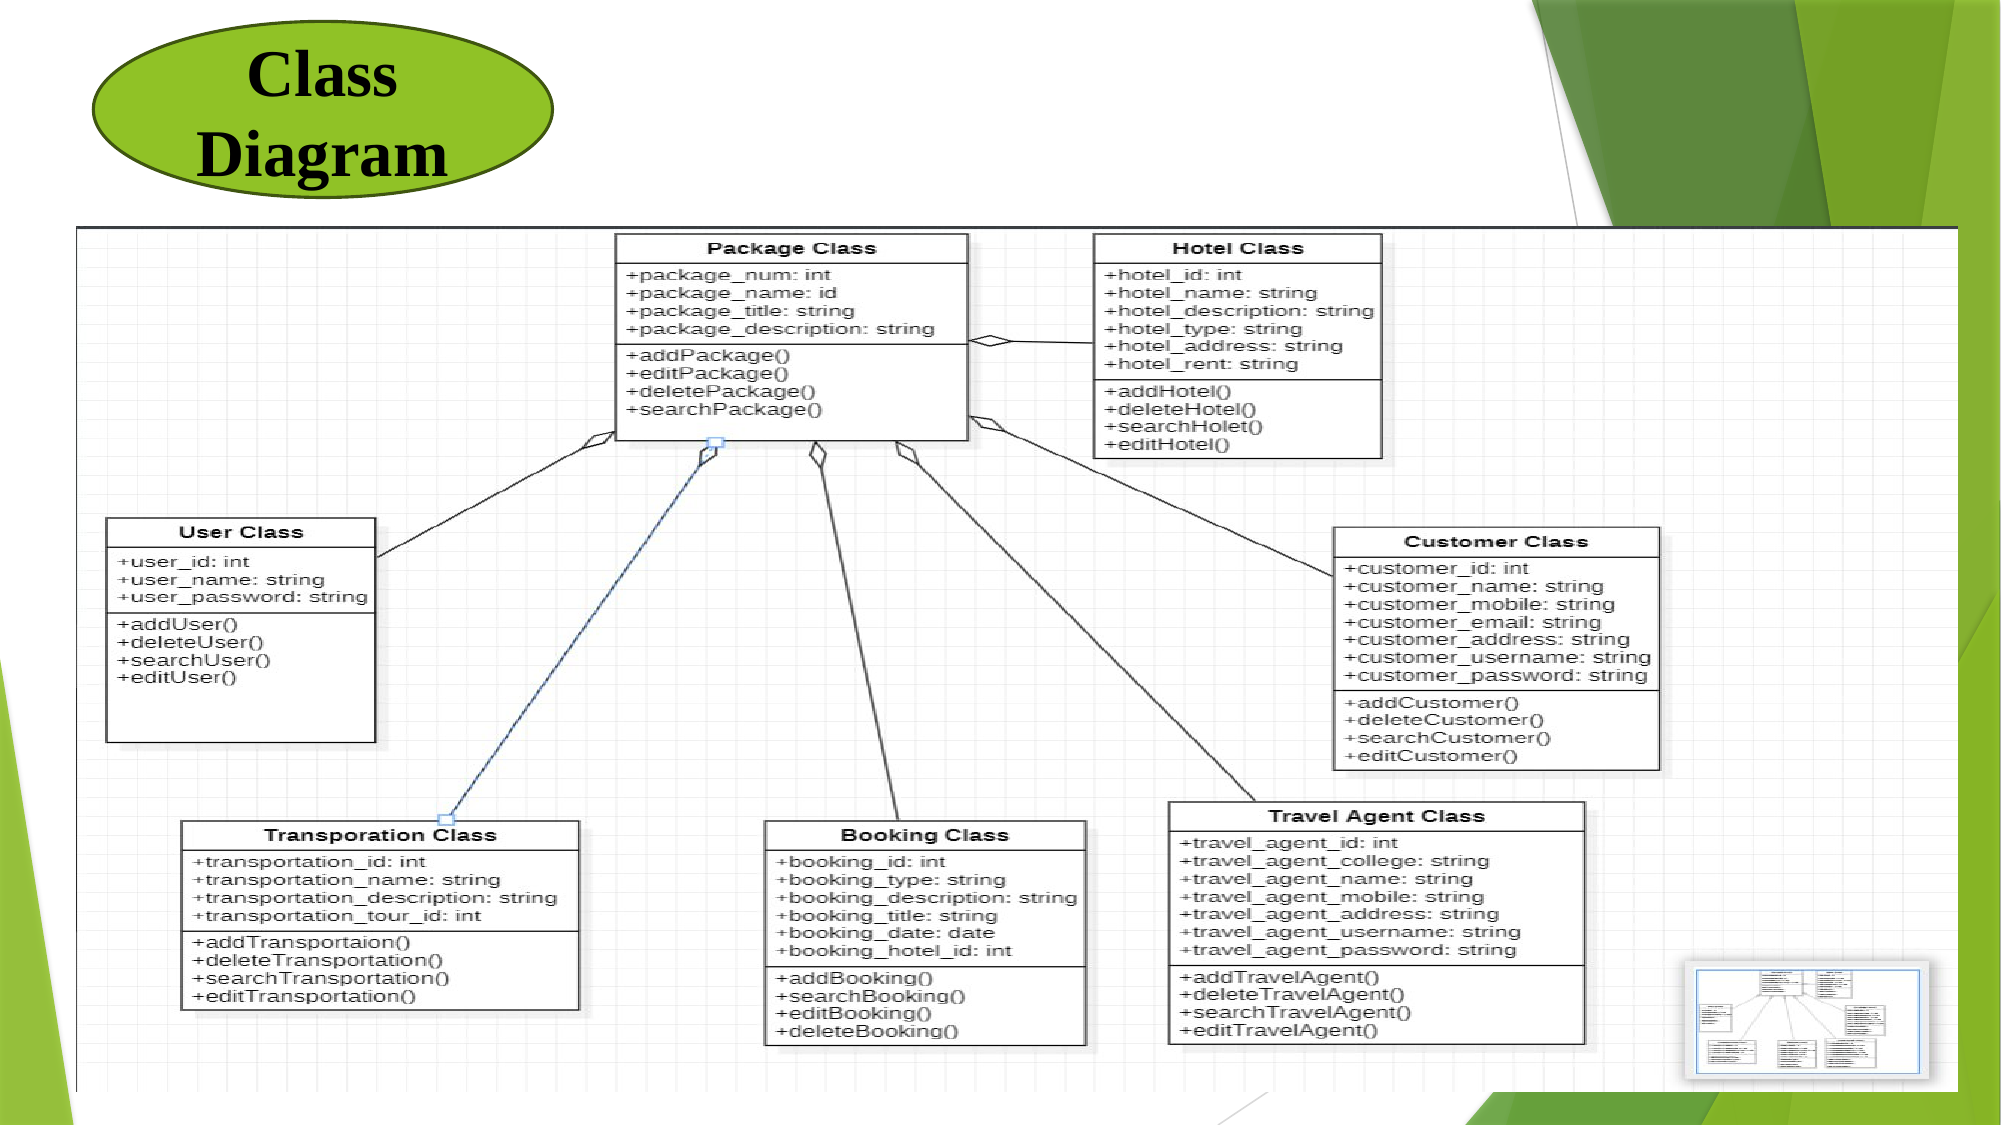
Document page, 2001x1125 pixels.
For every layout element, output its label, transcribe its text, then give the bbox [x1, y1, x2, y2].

picture [75, 225, 1959, 1092]
text_box Class Diagram [91, 19, 555, 200]
